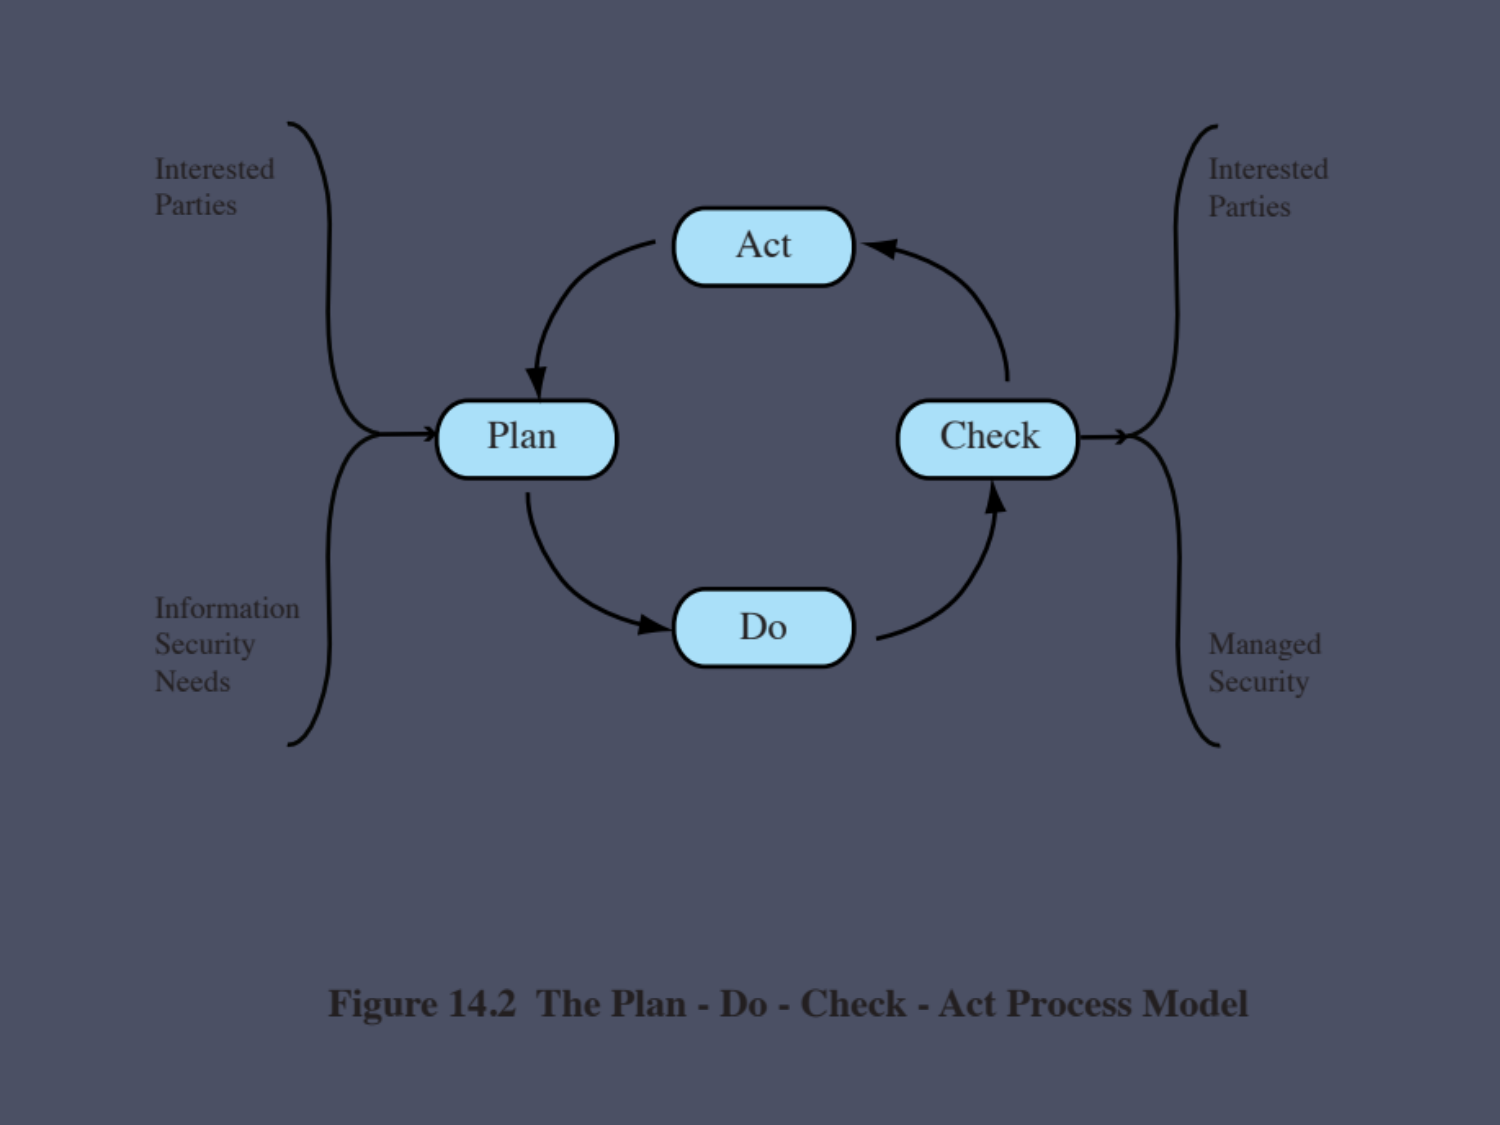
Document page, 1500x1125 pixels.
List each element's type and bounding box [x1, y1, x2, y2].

picture [100, 42, 1431, 1081]
